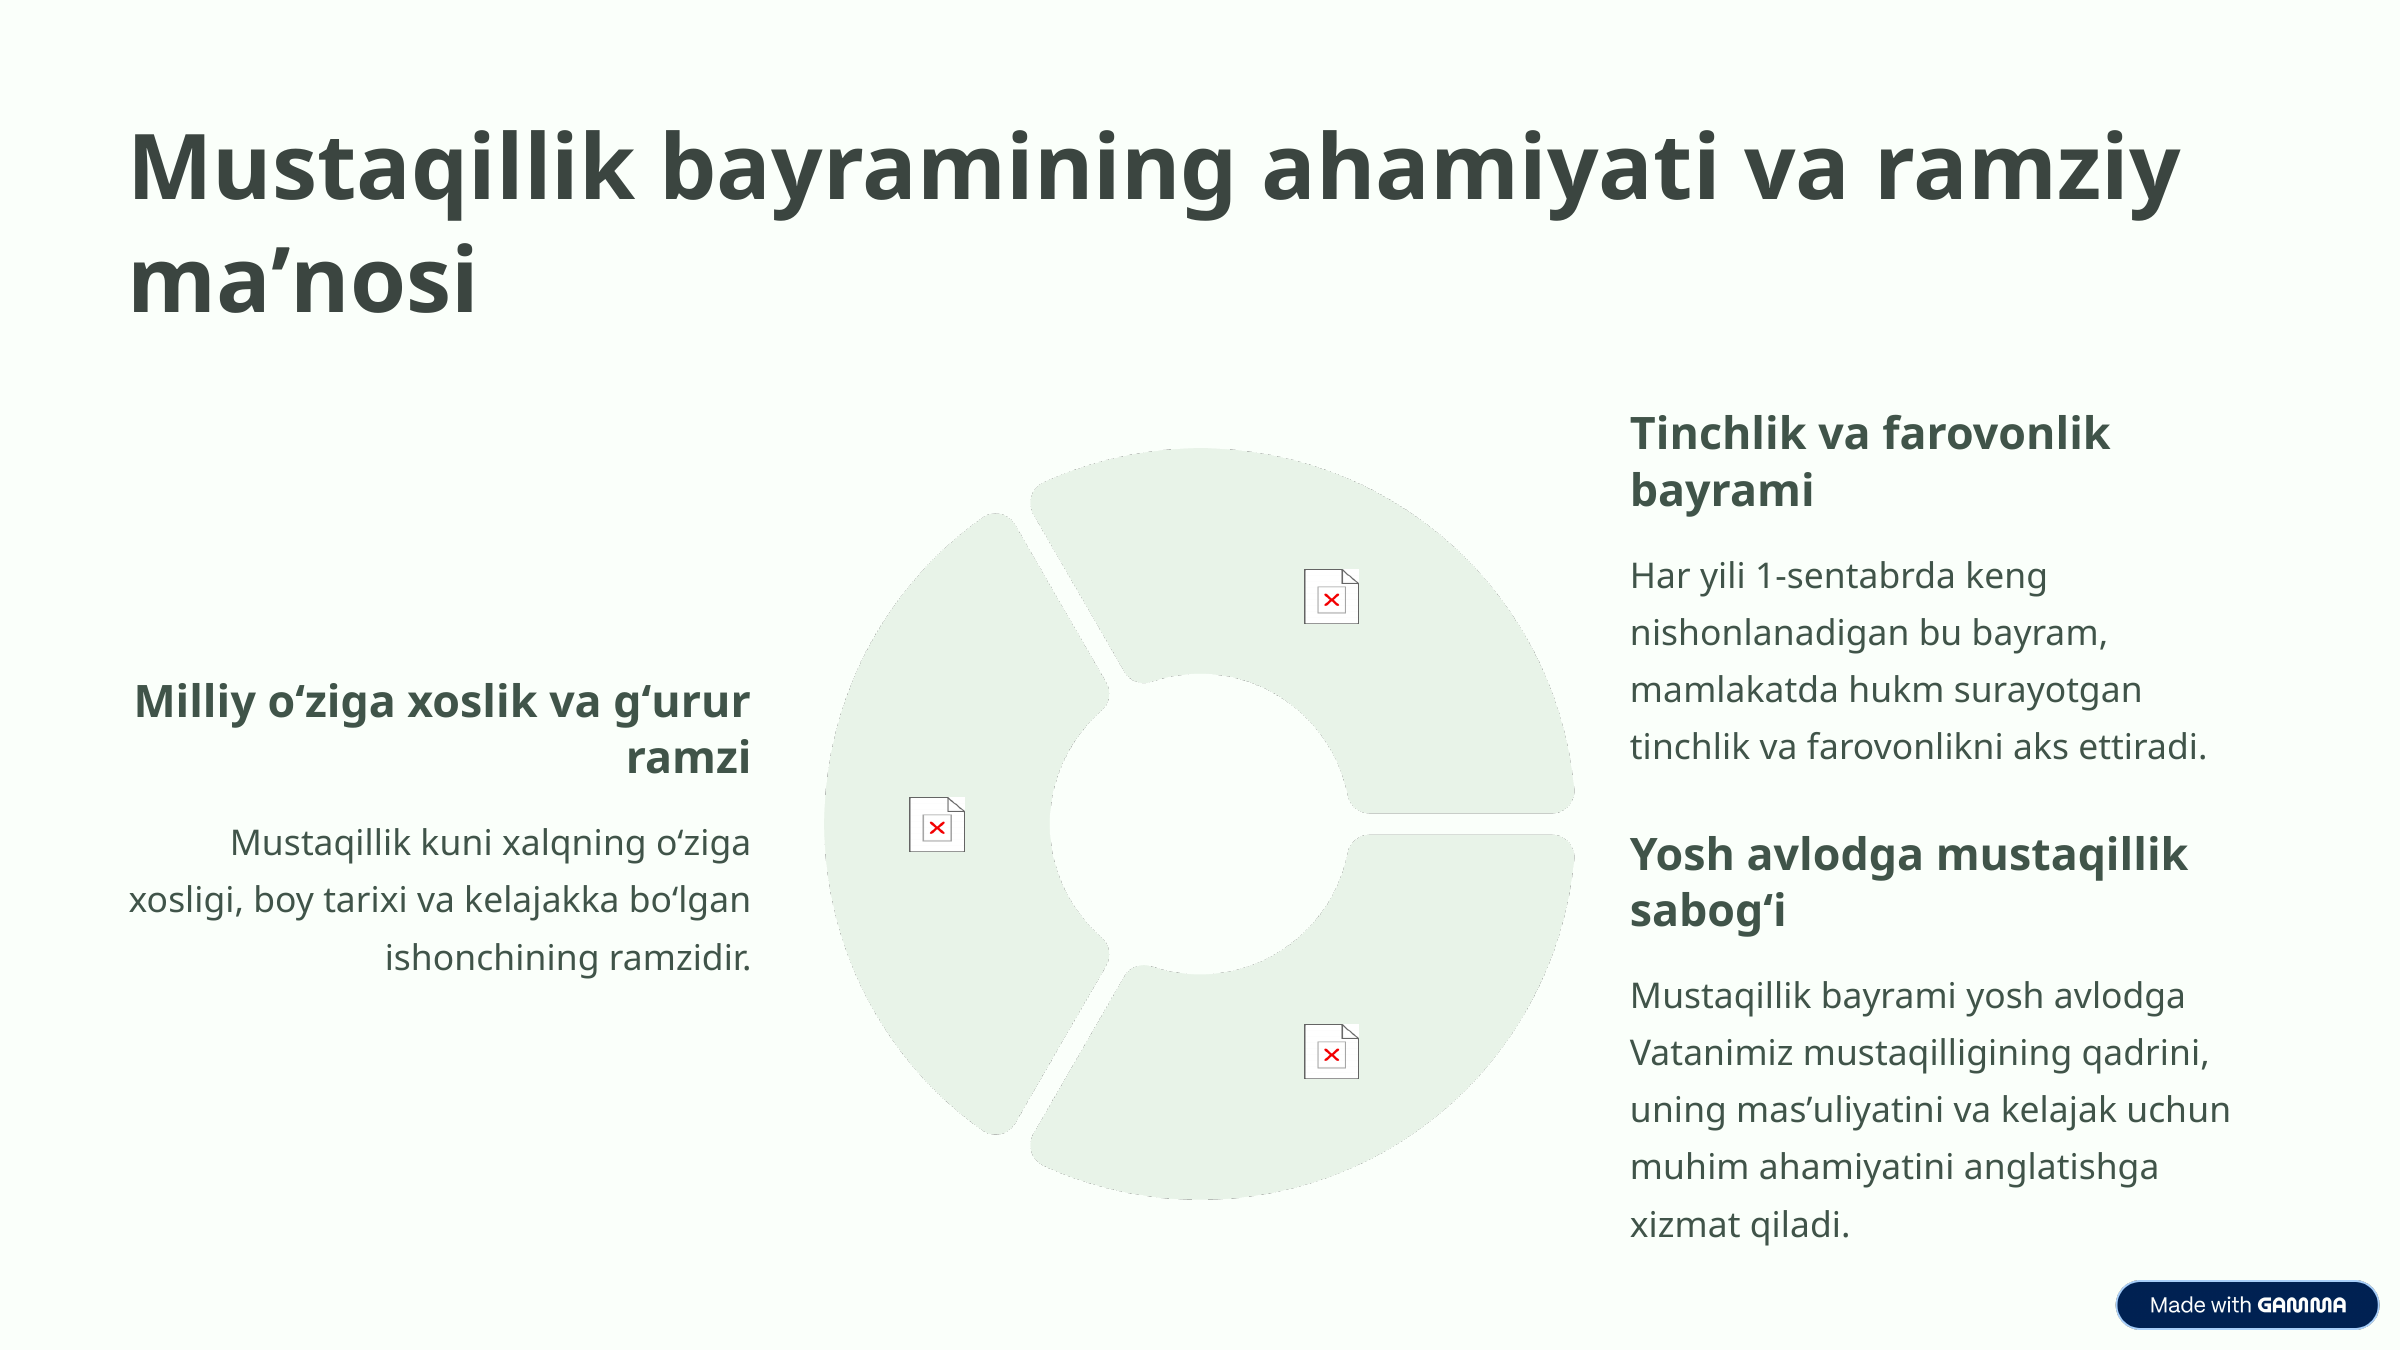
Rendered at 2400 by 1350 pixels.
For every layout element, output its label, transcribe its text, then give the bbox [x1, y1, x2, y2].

text_box Har yili 1-sentabrda keng nishonlanadigan bu bayram, mamlakatda hukm surayotgan tinchlik va farovonlikni aks ettiradi. [1629, 537, 2273, 769]
text_box Mustaqillik kuni xalqning oʻziga xosligi, boy tarixi va kelajakka boʻlgan ishonchining ramzidir. [127, 805, 752, 979]
text_box Milliy oʻziga xoslik va gʻurur ramzi [127, 670, 752, 785]
text_box Mustaqillik bayrami yosh avlodga Vatanimiz mustaqilligining qadrini, uning masʼuliyatini va kelajak uchun muhim ahamiyatini anglatishga xizmat qiladi. [1629, 957, 2273, 1246]
picture [824, 448, 1576, 1200]
picture [2106, 1271, 2389, 1339]
text_box Tinchlik va farovonlik bayrami [1629, 402, 2273, 517]
text_box Yosh avlodga mustaqillik sabogʻi [1629, 822, 2273, 937]
text_box Mustaqillik bayramining ahamiyati va ramziy maʼnosi [127, 103, 2273, 332]
